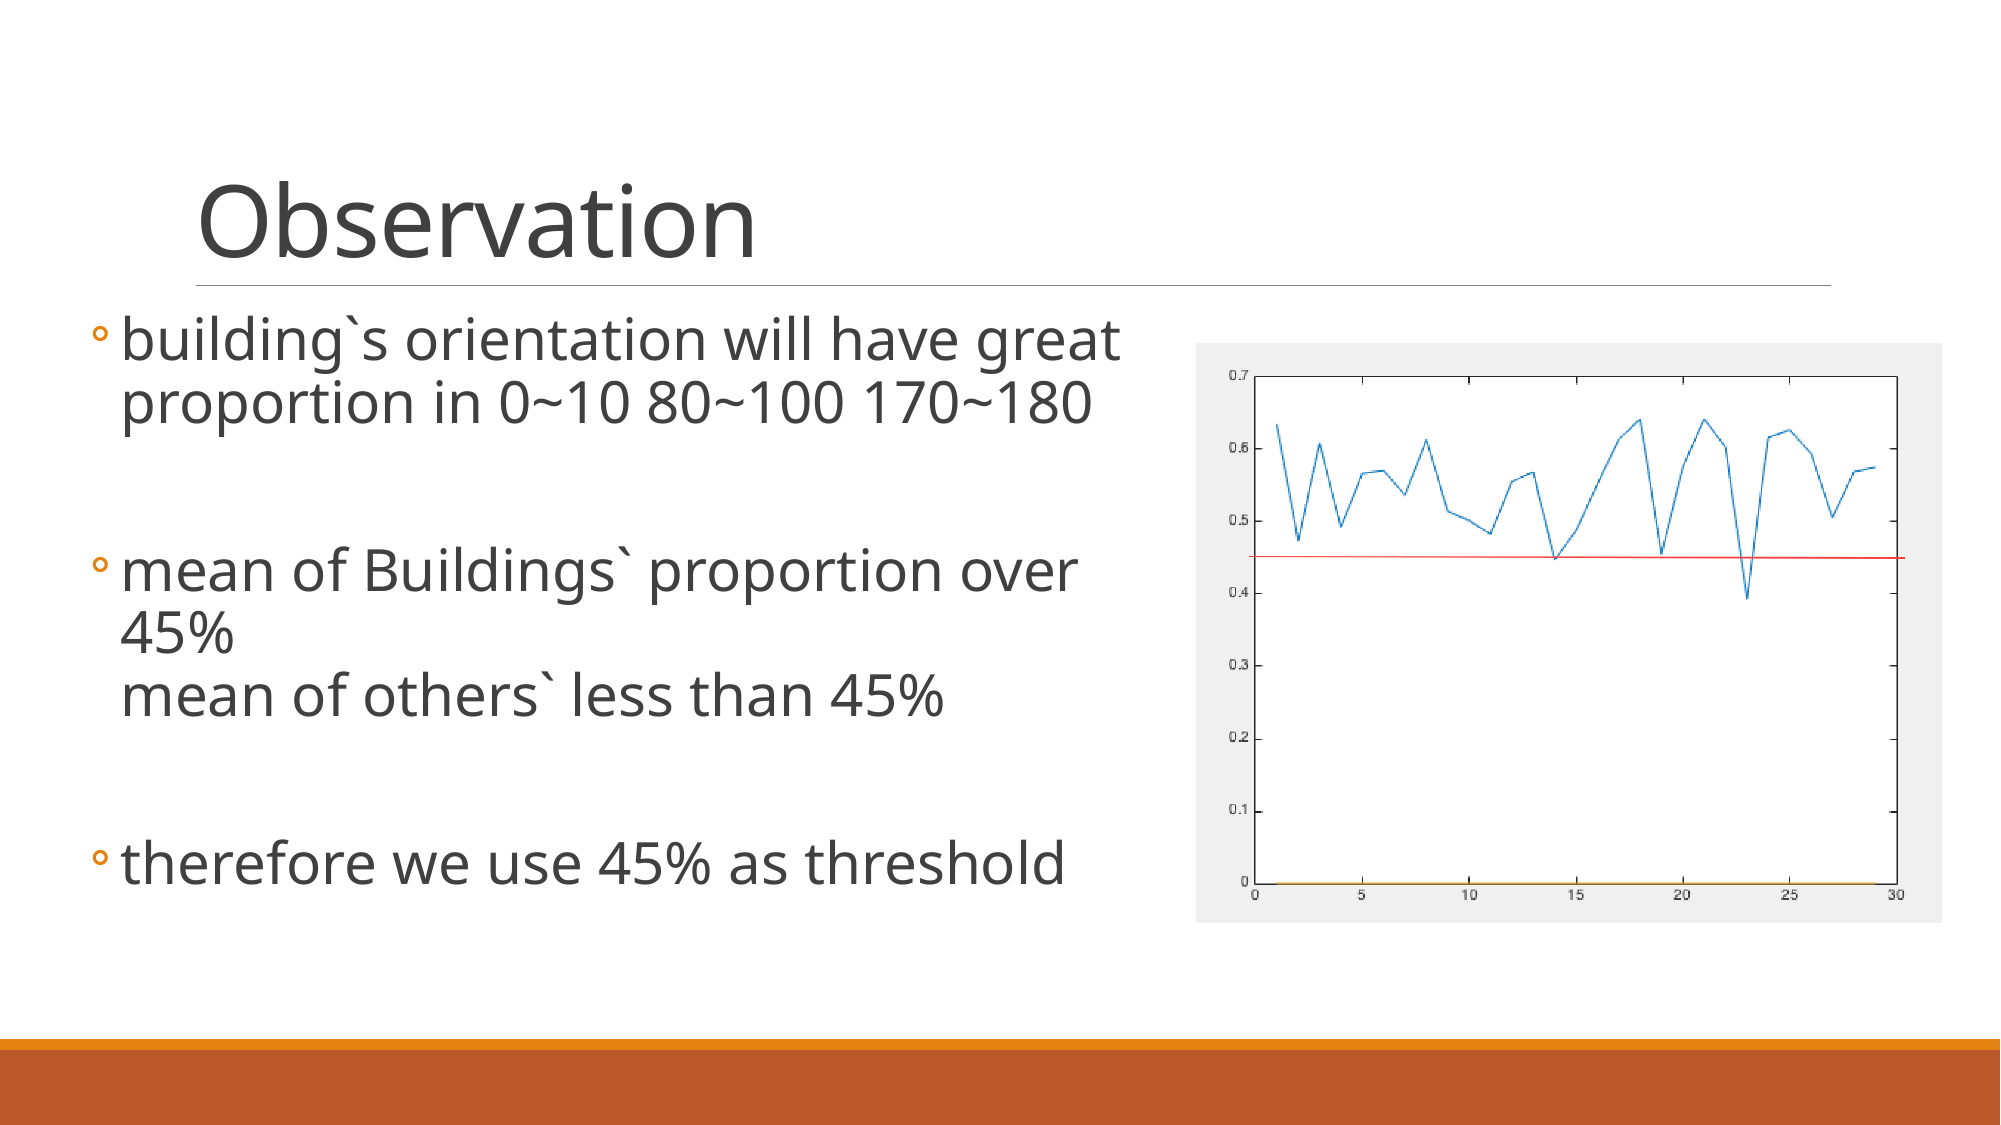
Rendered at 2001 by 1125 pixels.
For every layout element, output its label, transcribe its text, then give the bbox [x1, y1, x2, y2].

picture [1196, 342, 1942, 923]
list building`s orientation will have great proportion in 0~10 80~100 170~180 mean of Buildings` proportion over 45% mean of others` less than 45% therefore we use 45% as threshold [57, 302, 1158, 963]
title Observation [180, 47, 1830, 285]
